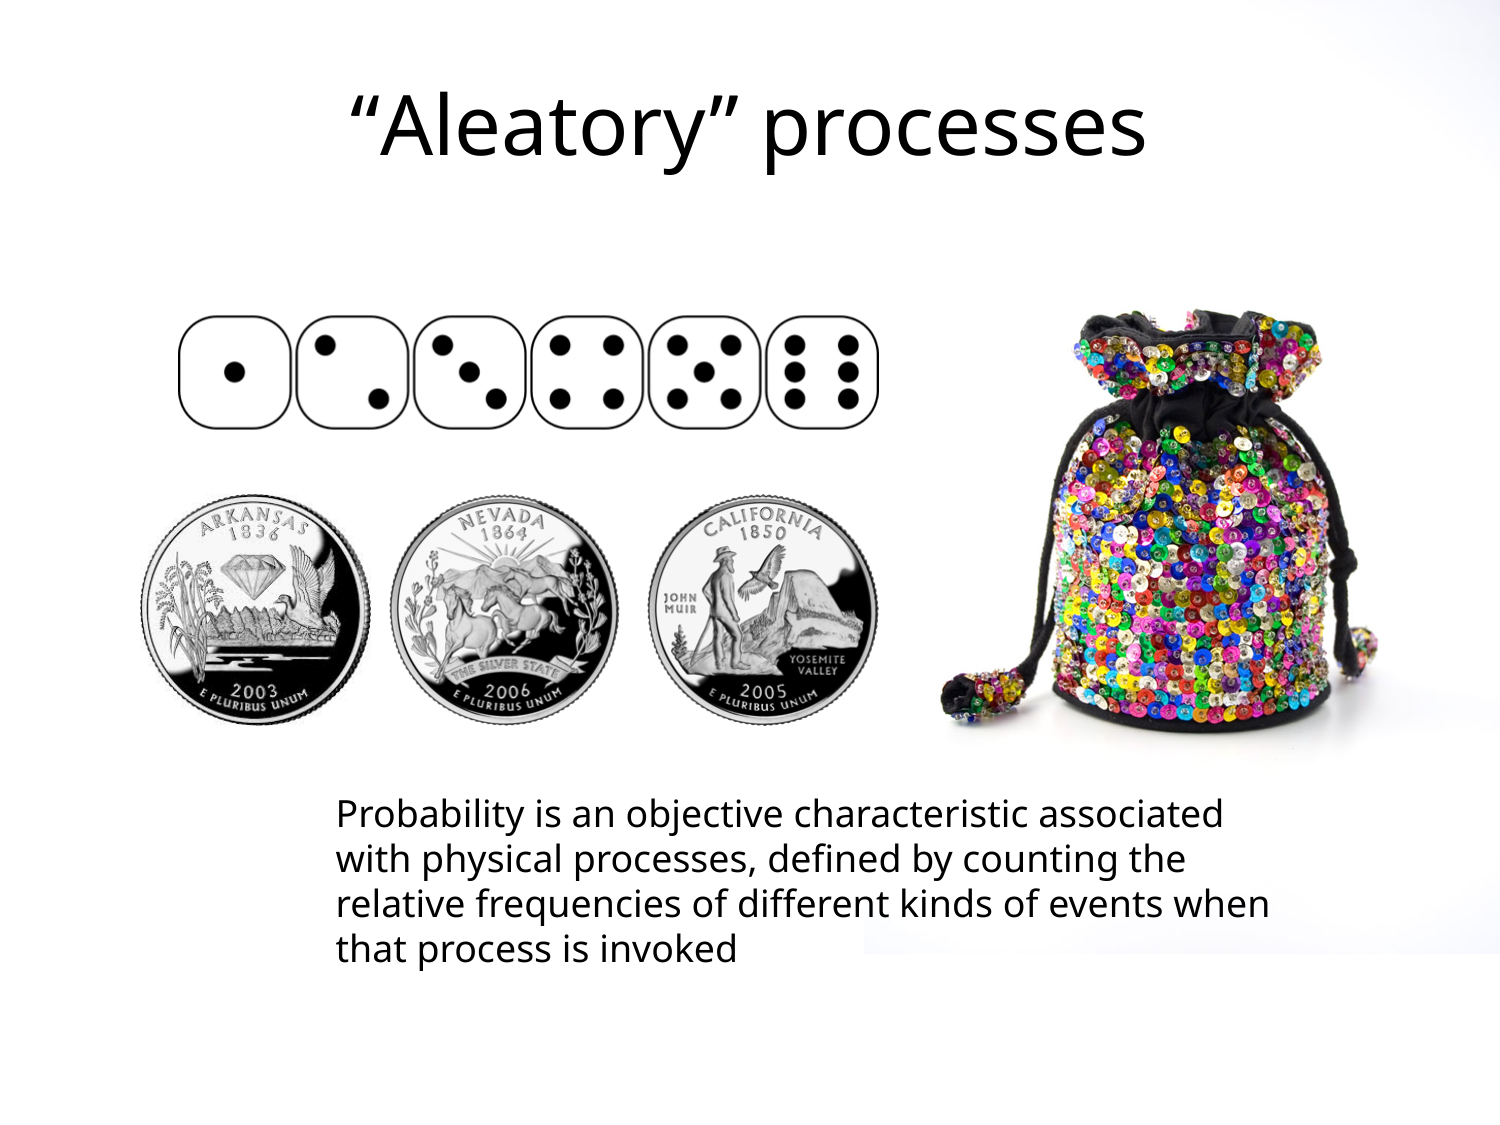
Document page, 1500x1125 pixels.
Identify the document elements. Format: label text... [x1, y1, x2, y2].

title “Aleatory” processes [103, 59, 864, 198]
text_box Probability is an objective characteristic associated with physical processes, defined by counting the relative frequencies of different kinds of events when that process is invoked [320, 783, 1302, 978]
picture [140, 0, 1500, 954]
